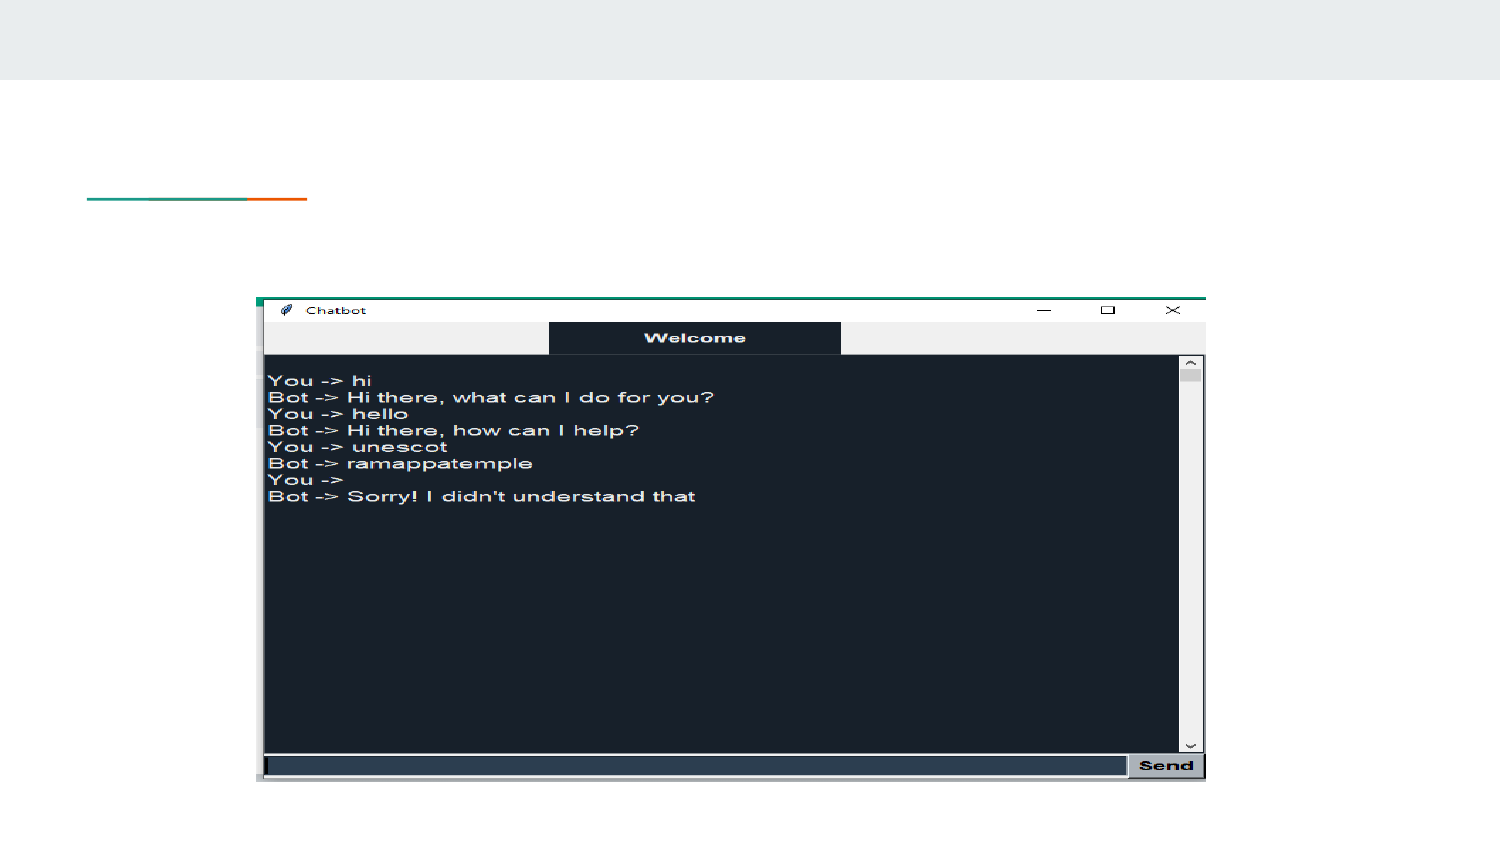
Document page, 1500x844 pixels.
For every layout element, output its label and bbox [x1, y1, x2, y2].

picture [255, 297, 1206, 782]
